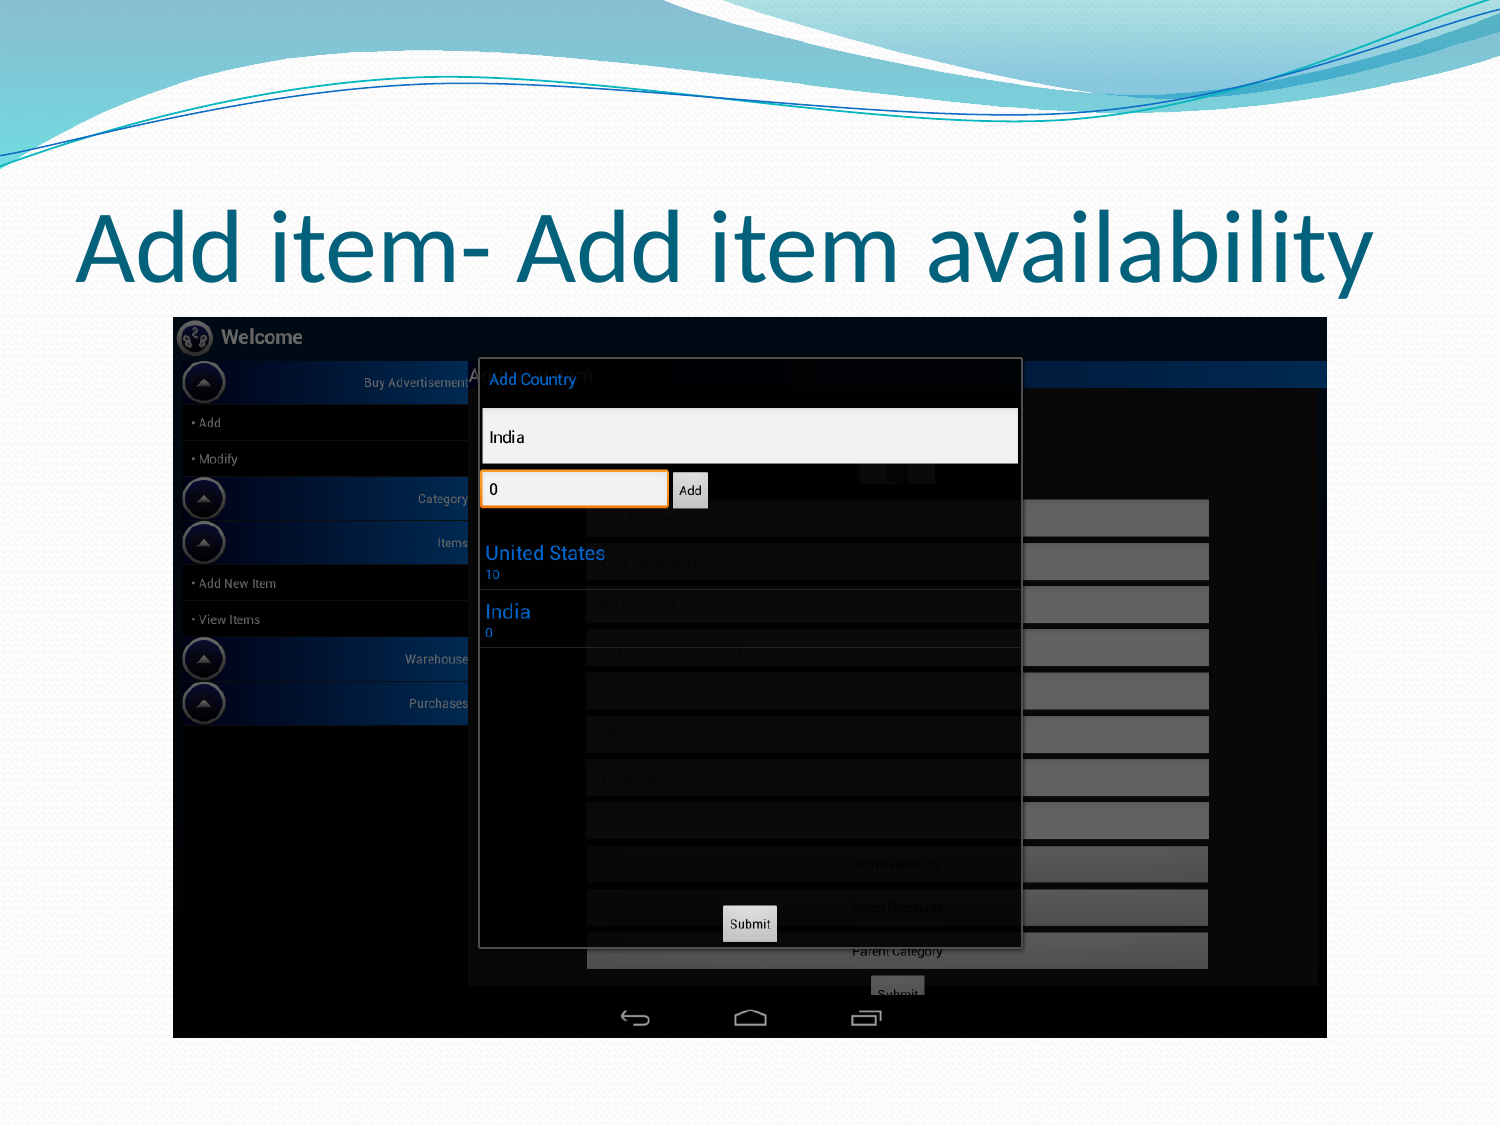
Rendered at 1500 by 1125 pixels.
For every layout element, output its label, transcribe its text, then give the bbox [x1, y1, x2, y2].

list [173, 317, 1327, 1038]
title Add item- Add item availability [75, 115, 1425, 303]
